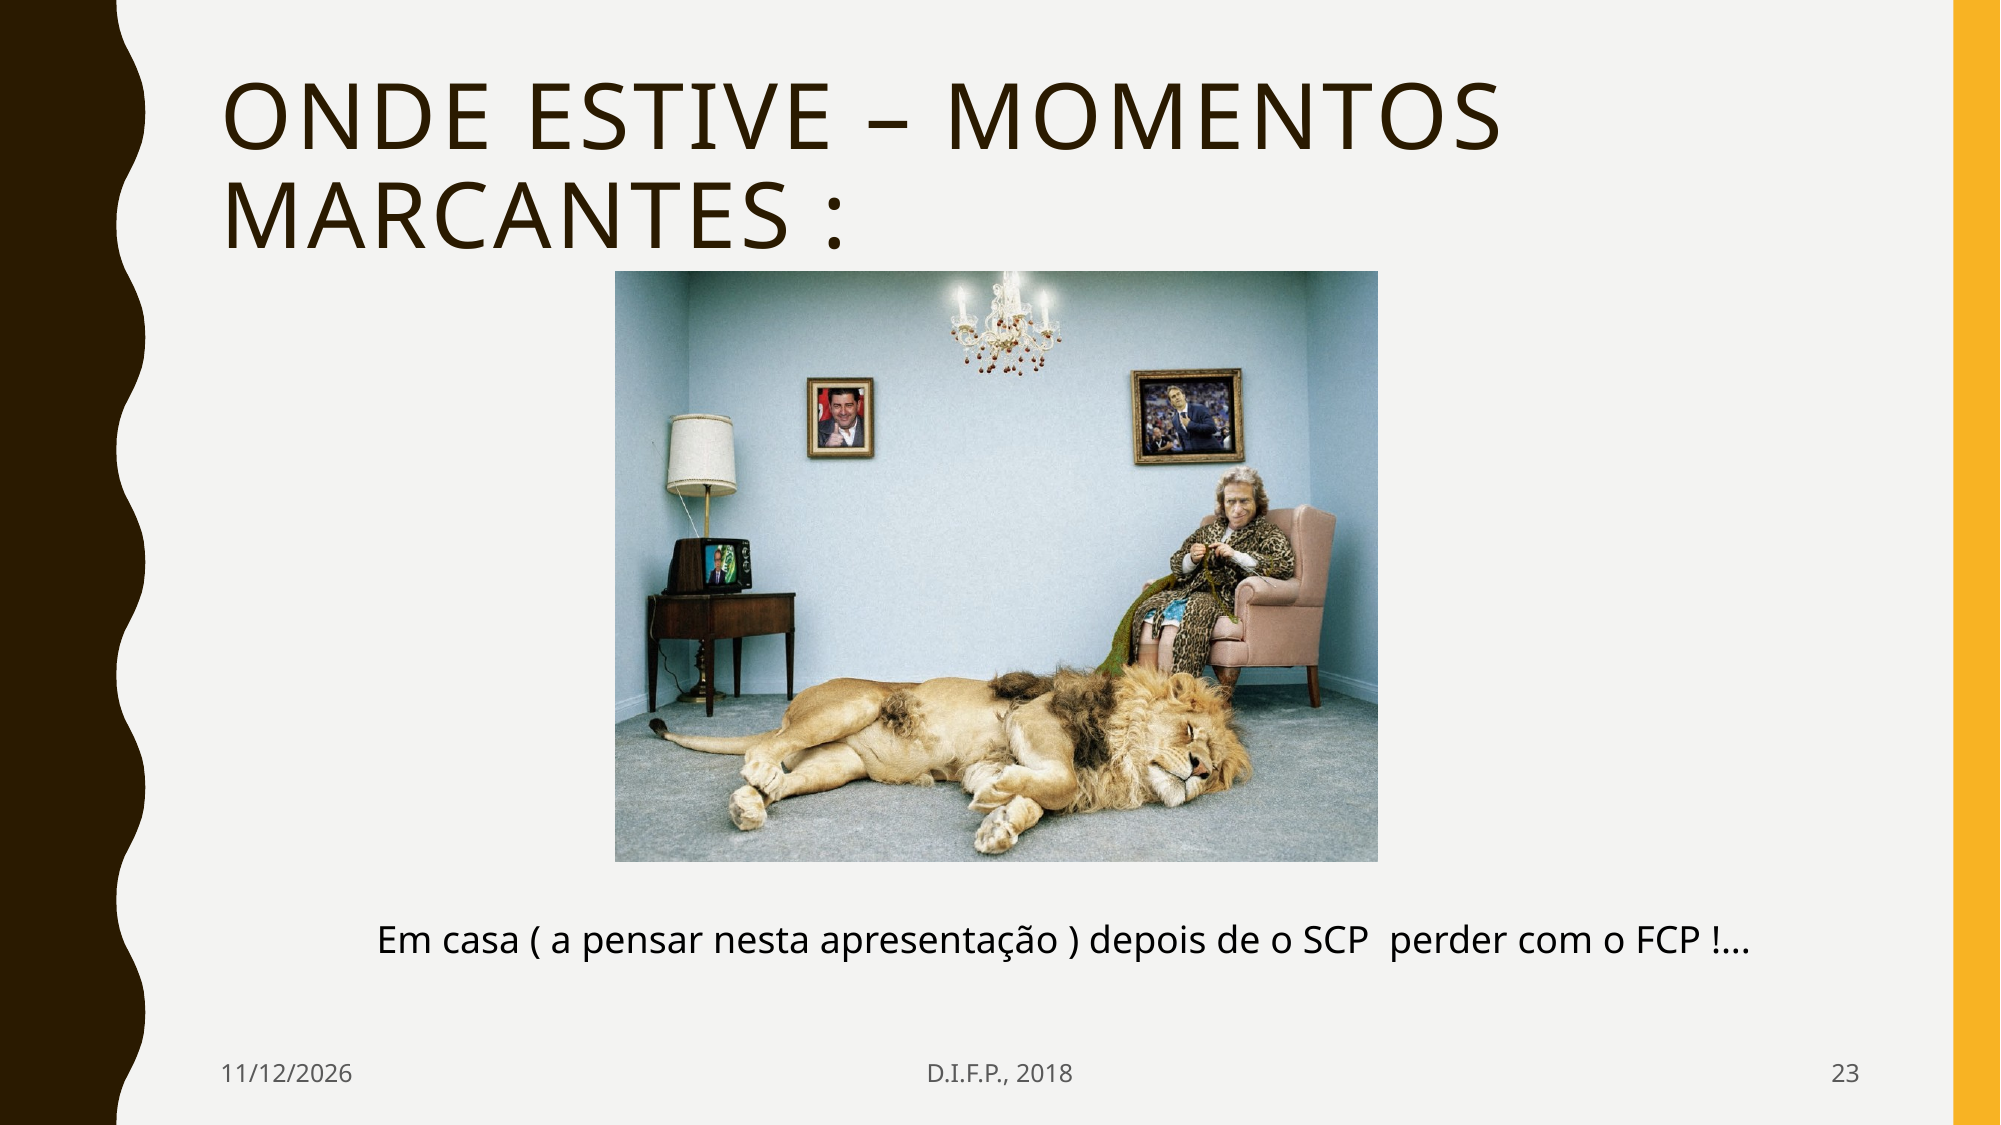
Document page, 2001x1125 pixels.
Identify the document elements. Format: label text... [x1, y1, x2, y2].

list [615, 271, 1378, 862]
footer D.I.F.P., 2018 [662, 1045, 1338, 1103]
text_box Em casa ( a pensar nesta apresentação ) depois de o SCP perder com o FCP !... [361, 908, 1768, 969]
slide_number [205, 1045, 588, 1103]
slide_number 22 [1412, 1045, 1875, 1103]
title Onde estive – Momentos Marcantes : [205, 62, 1875, 308]
